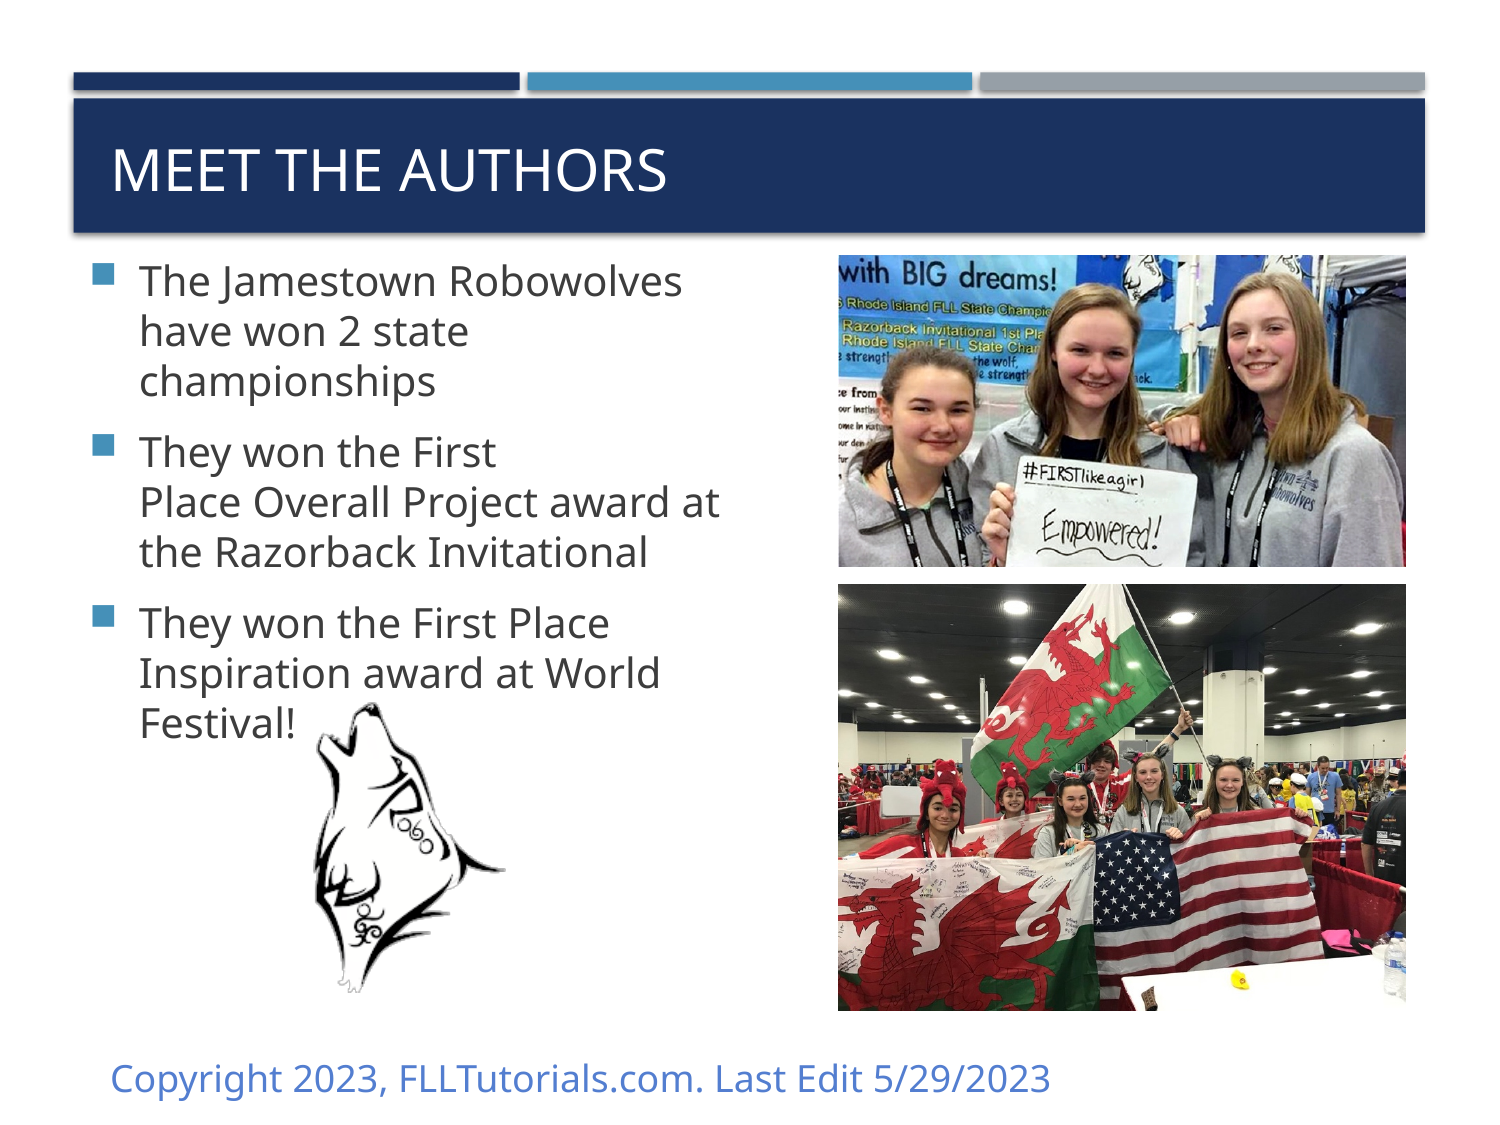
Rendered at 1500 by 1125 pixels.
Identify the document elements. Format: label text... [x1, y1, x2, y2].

picture [277, 693, 514, 994]
picture [837, 584, 1407, 1011]
title MEET THE AUTHORS [95, 112, 1406, 211]
list The Jamestown Robowolves have won 2 state championships They won the First Place Overall Project award at the Razorback Invitational They won the First Place Inspiration award at World Festival! [73, 246, 749, 962]
footer Copyright 2023, FLLTutorials.com. Last Edit 5/29/2023 [95, 1047, 1082, 1108]
picture [837, 254, 1407, 568]
